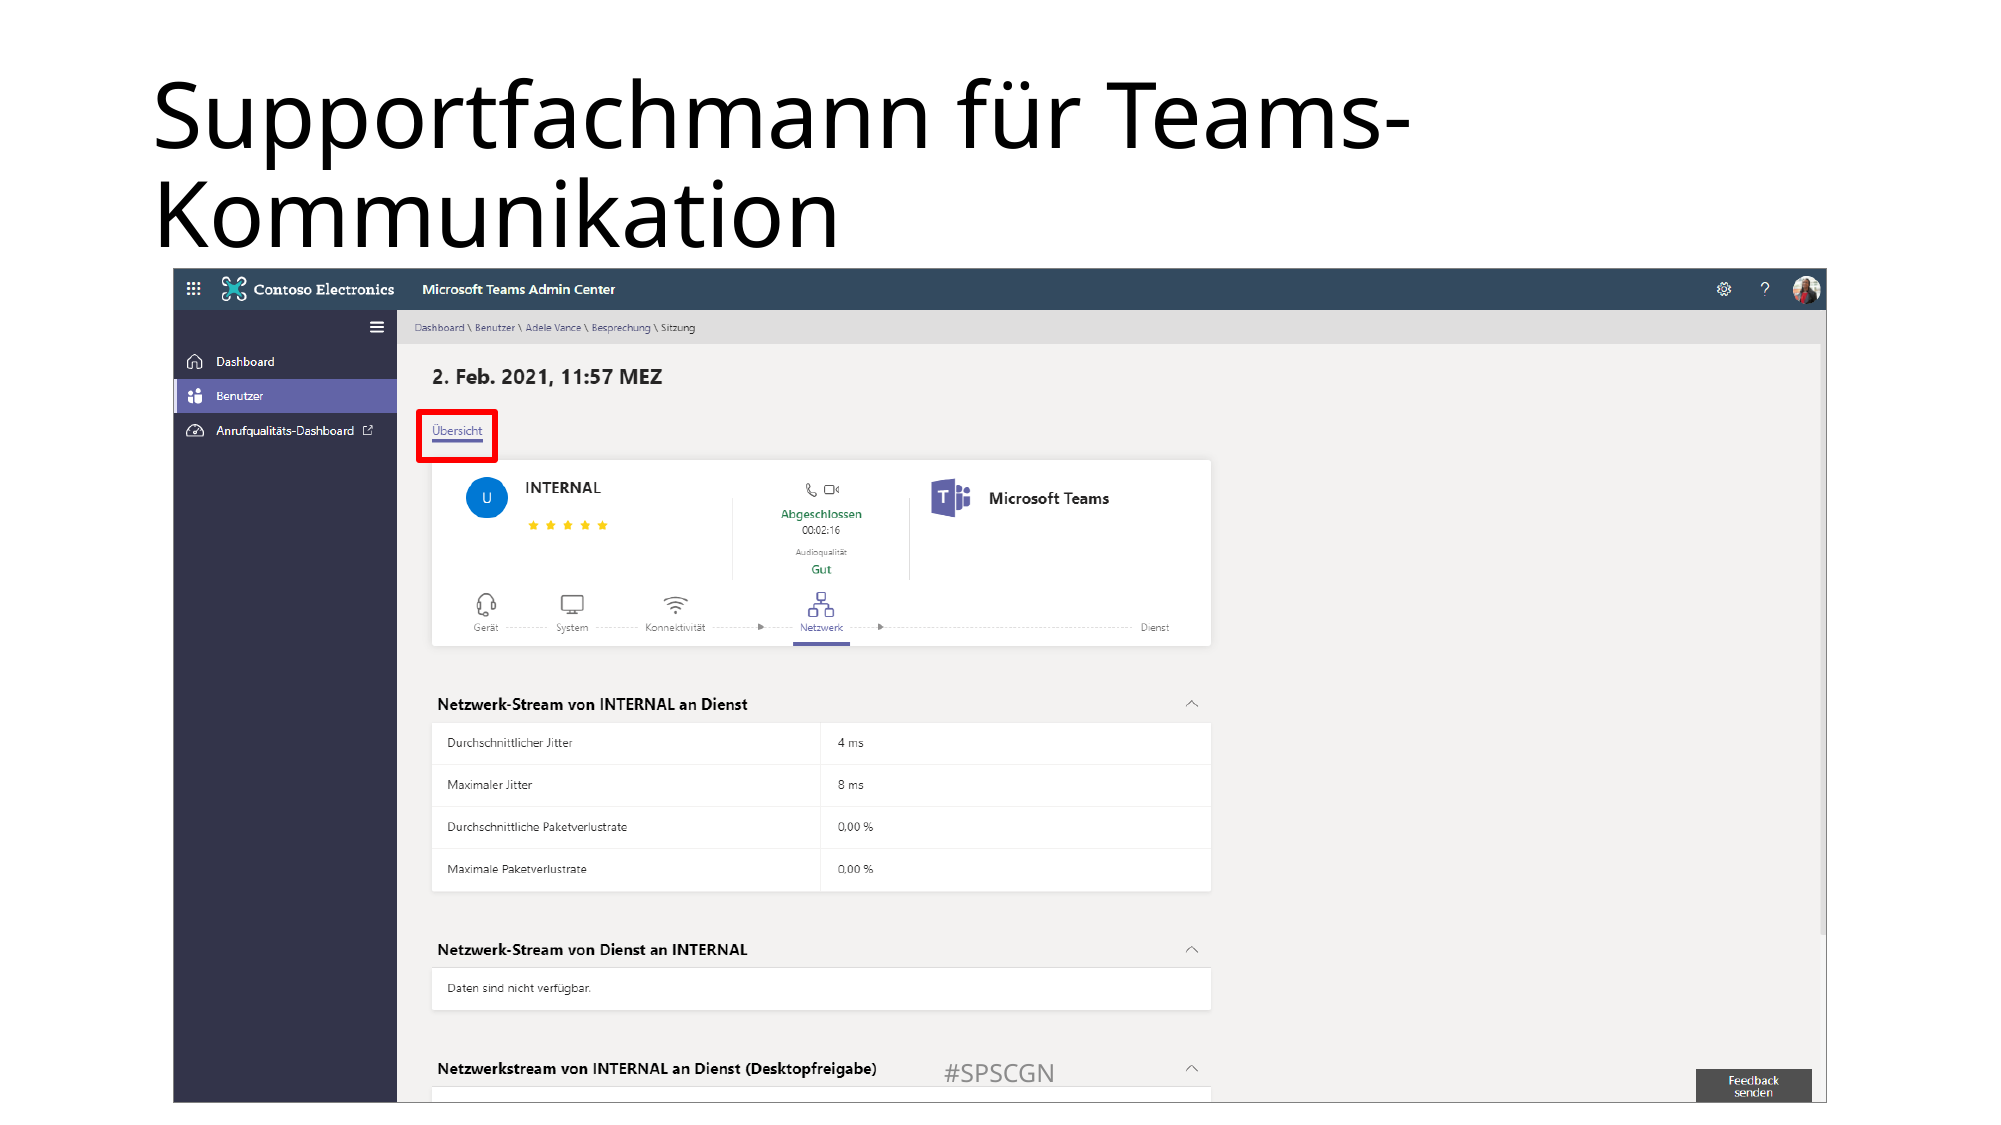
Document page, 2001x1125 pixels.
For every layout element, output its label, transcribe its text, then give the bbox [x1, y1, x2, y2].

picture [173, 268, 1827, 1103]
title Supportfachmann für Teams-Kommunikation [137, 59, 1863, 278]
